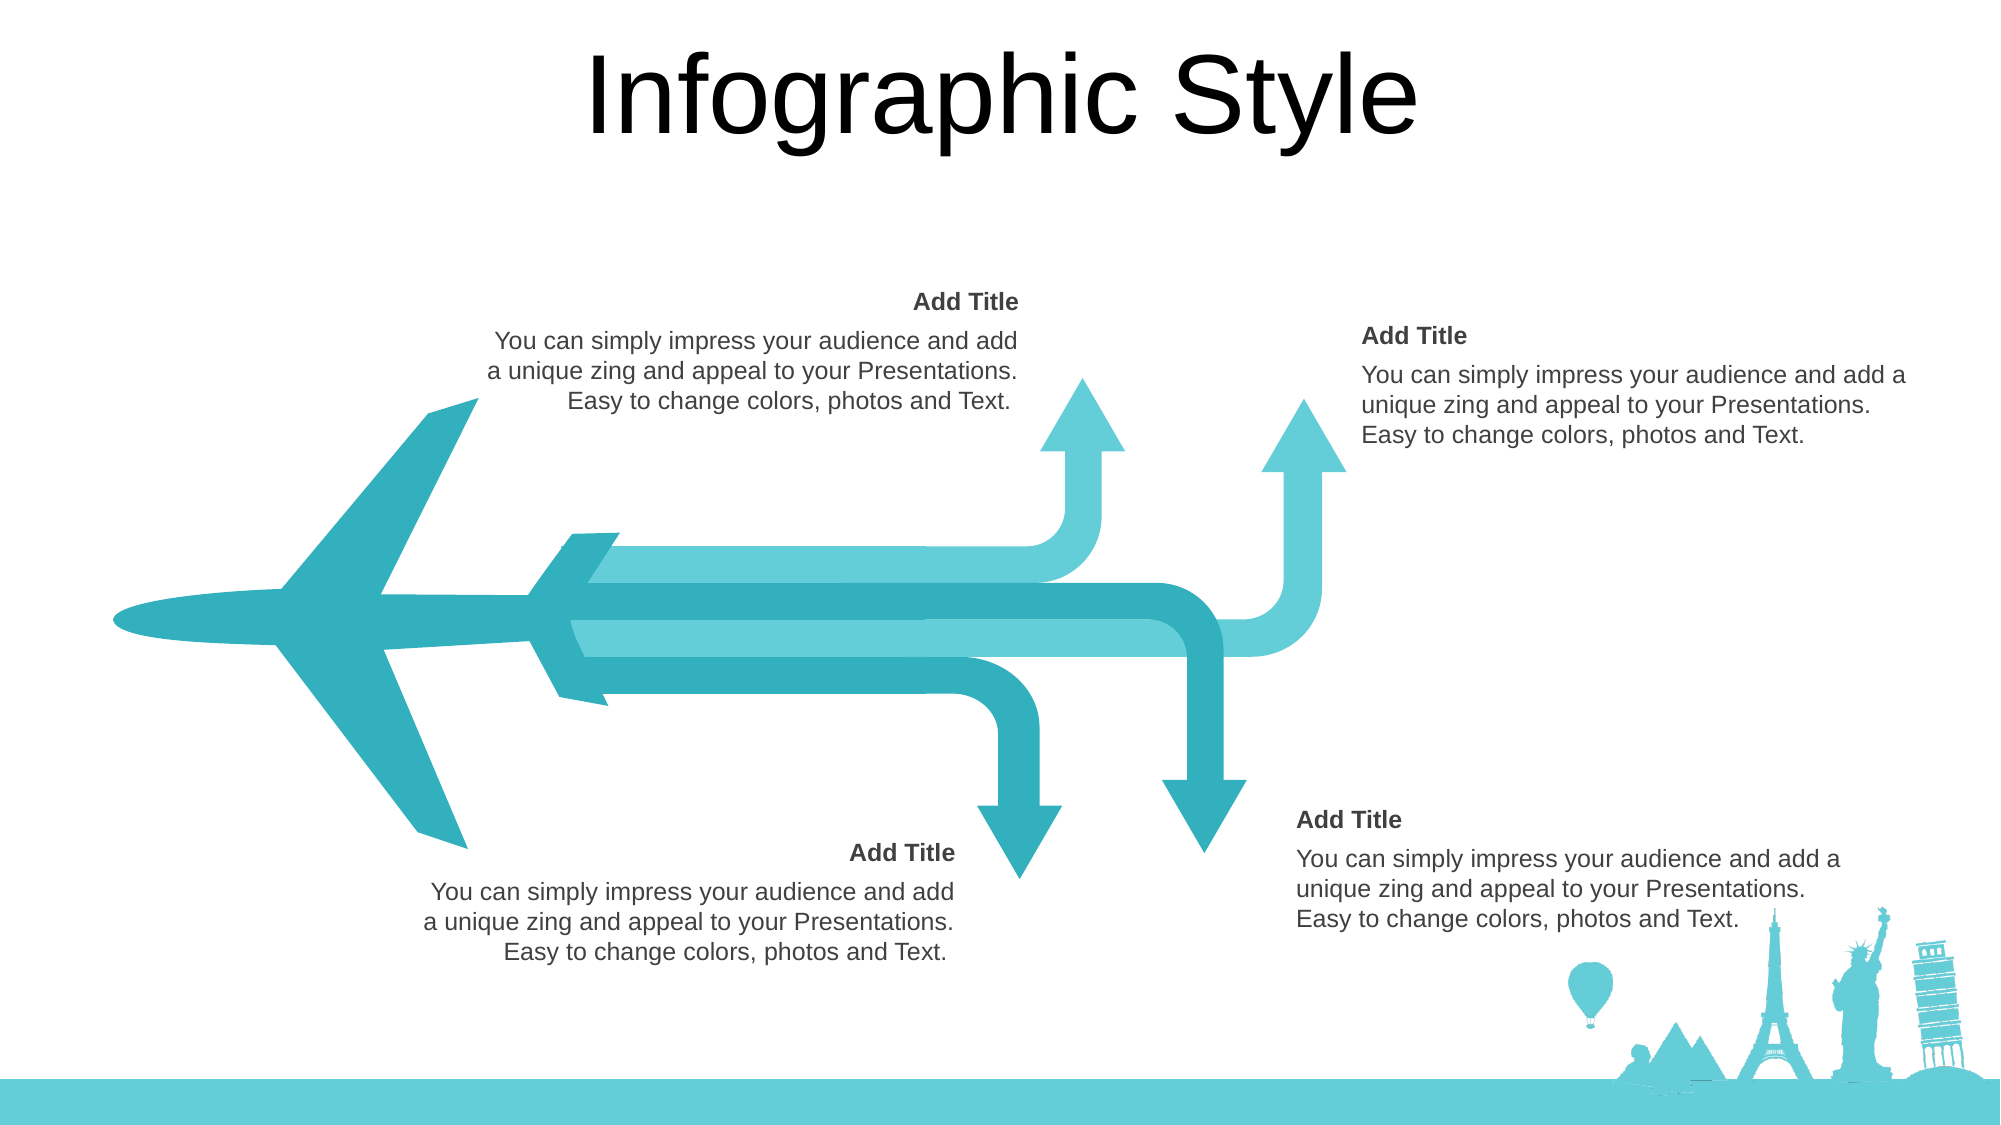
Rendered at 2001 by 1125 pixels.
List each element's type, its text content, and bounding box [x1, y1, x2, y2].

picture [1733, 942, 1816, 1083]
picture [1899, 940, 1990, 1086]
picture [1830, 906, 1893, 1083]
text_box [460, 277, 1035, 423]
text_box [111, 402, 611, 829]
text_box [560, 546, 844, 694]
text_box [1281, 796, 1861, 942]
list Infographic Style [53, 38, 1952, 157]
picture [1568, 962, 1727, 1096]
text_box [561, 532, 621, 546]
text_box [397, 829, 971, 975]
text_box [844, 377, 1347, 880]
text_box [1346, 312, 1927, 458]
